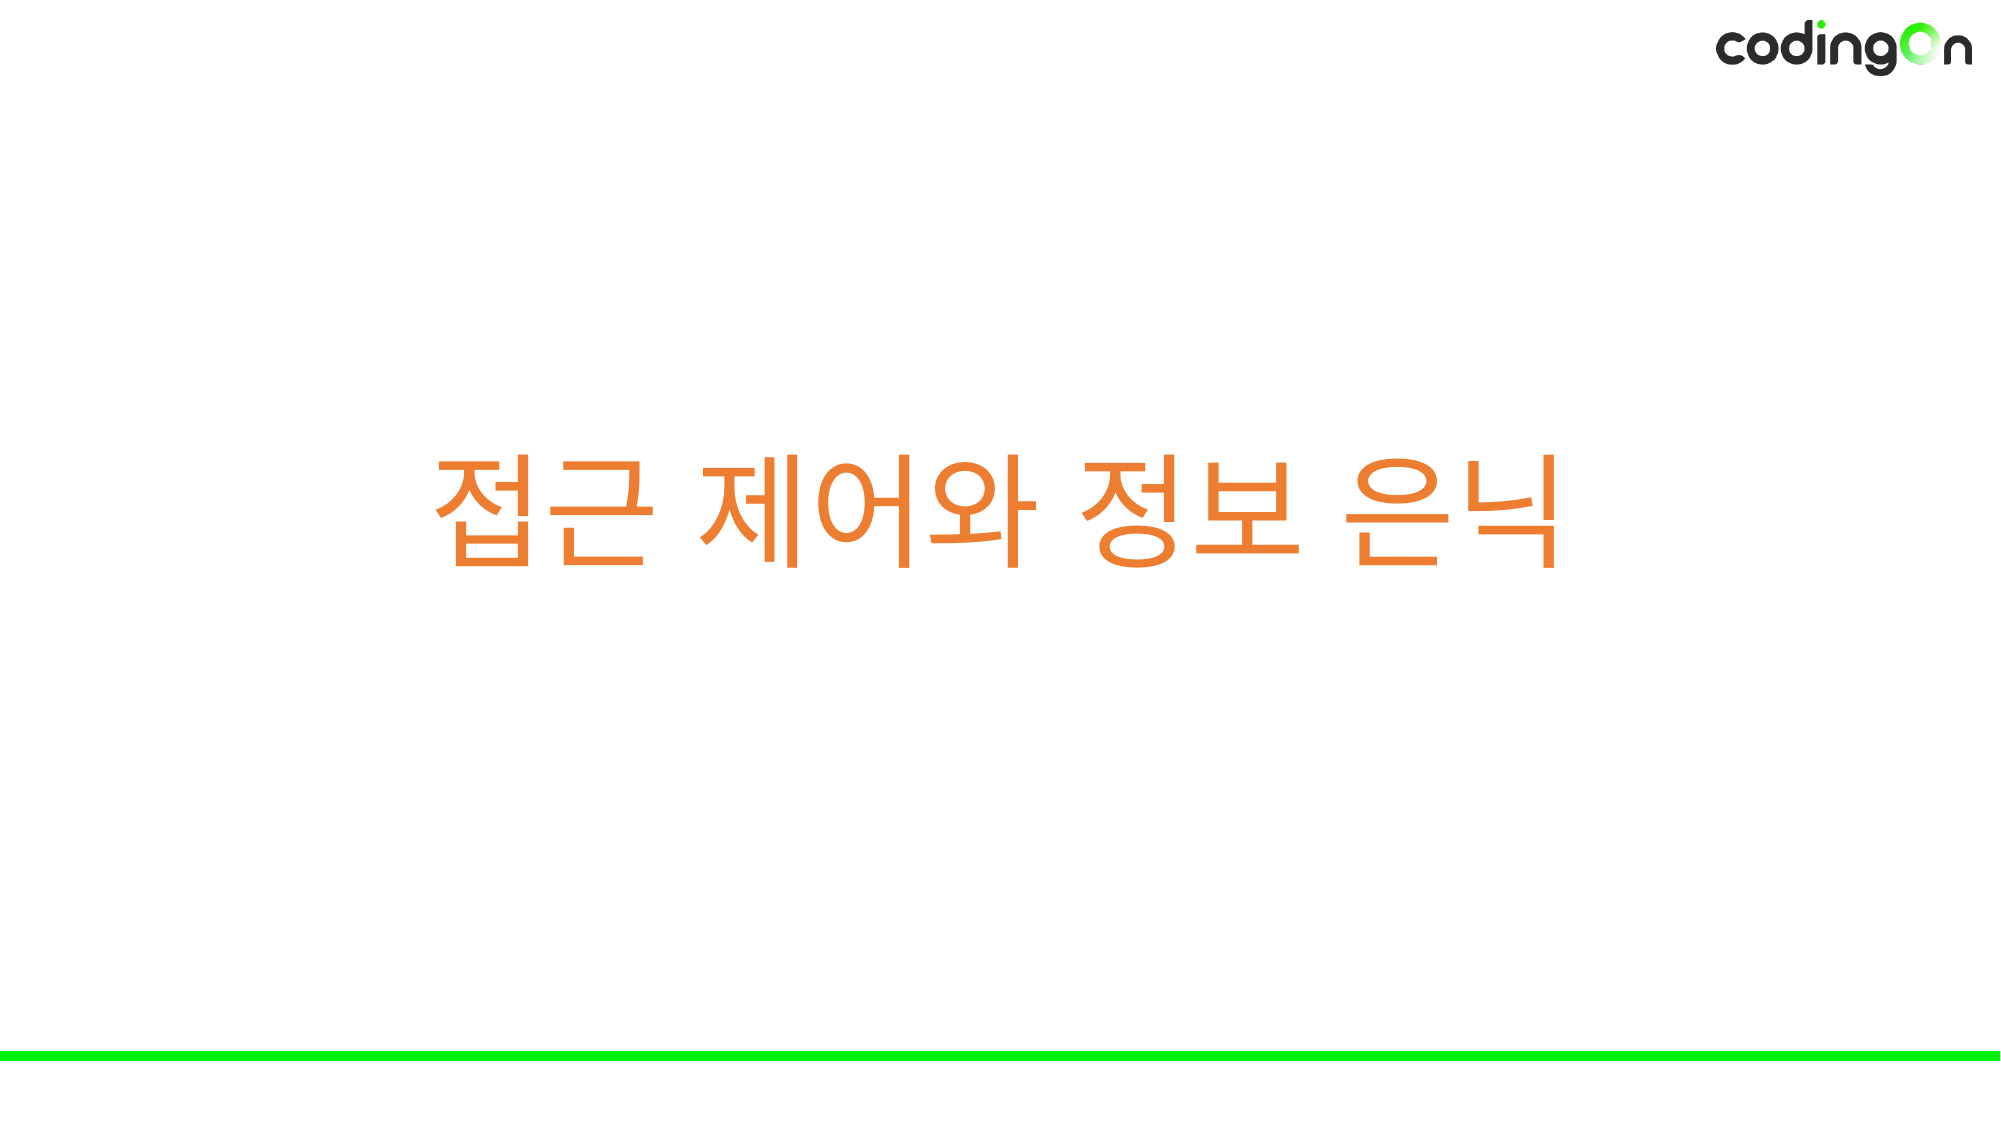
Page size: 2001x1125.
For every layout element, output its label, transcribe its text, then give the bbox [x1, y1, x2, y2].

text_box 접근 제어와 정보 은닉 [415, 426, 1585, 592]
picture [1716, 20, 1972, 76]
